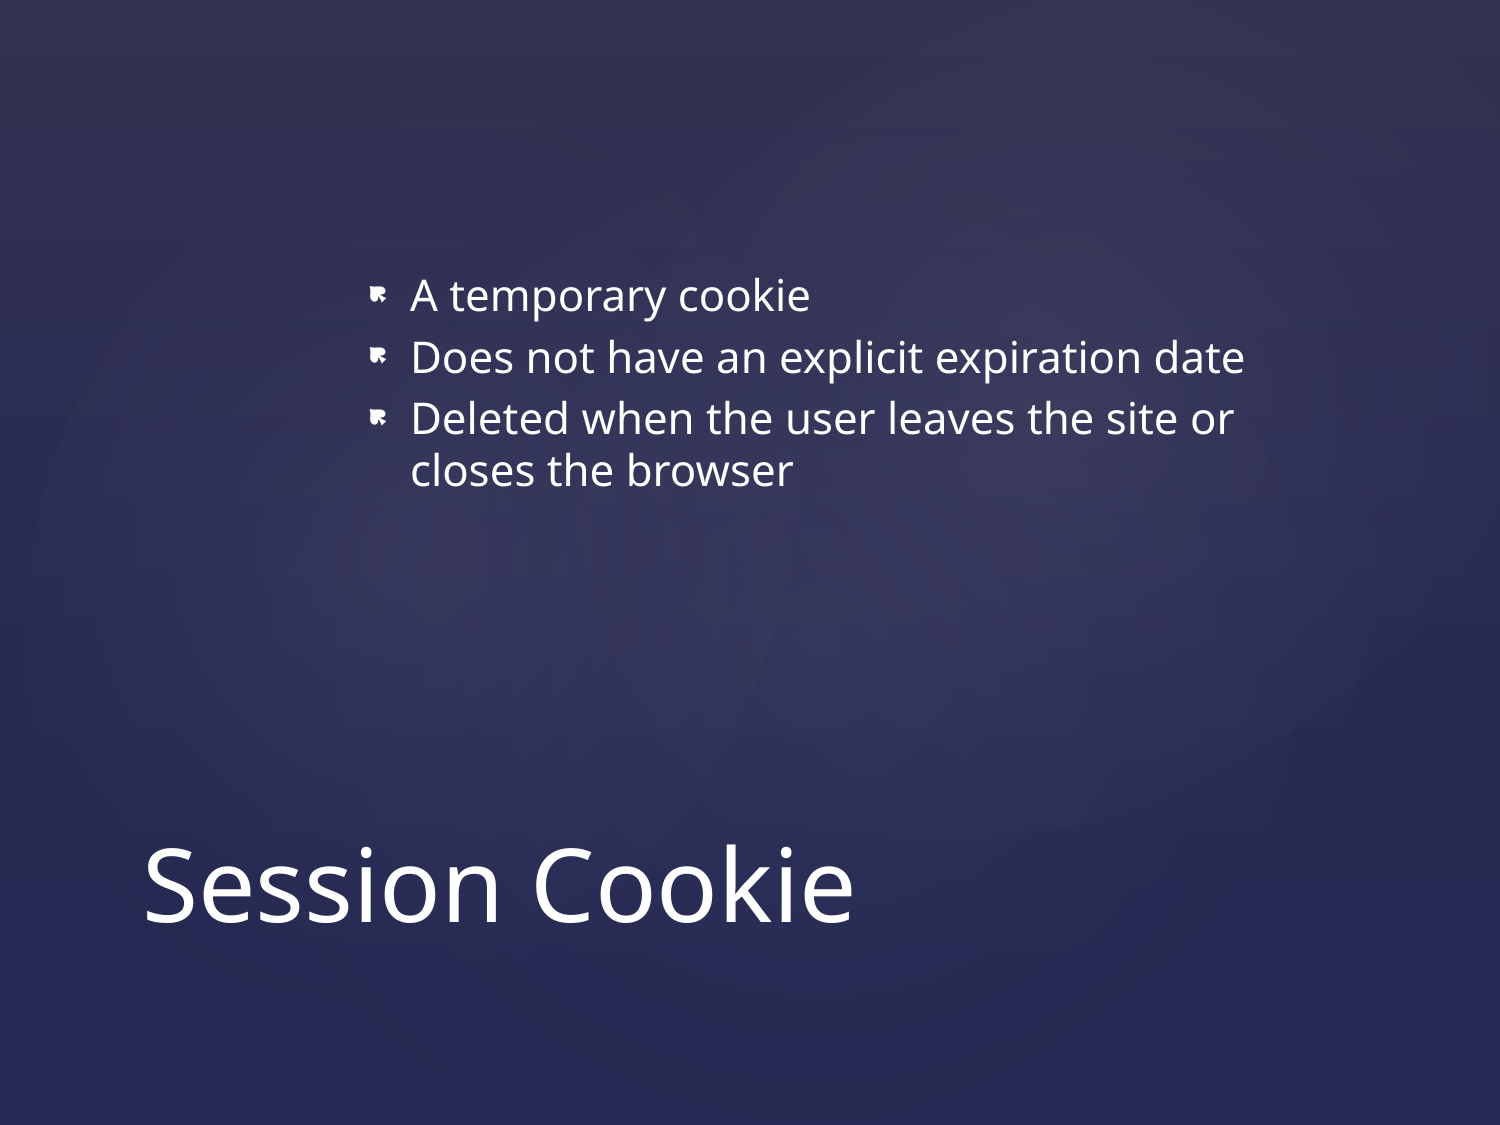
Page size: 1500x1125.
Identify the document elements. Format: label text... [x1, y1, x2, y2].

list A temporary cookie Does not have an explicit expiration date Deleted when the user leaves the site or closes the browser [350, 112, 1350, 713]
title Session Cookie [127, 800, 1365, 950]
